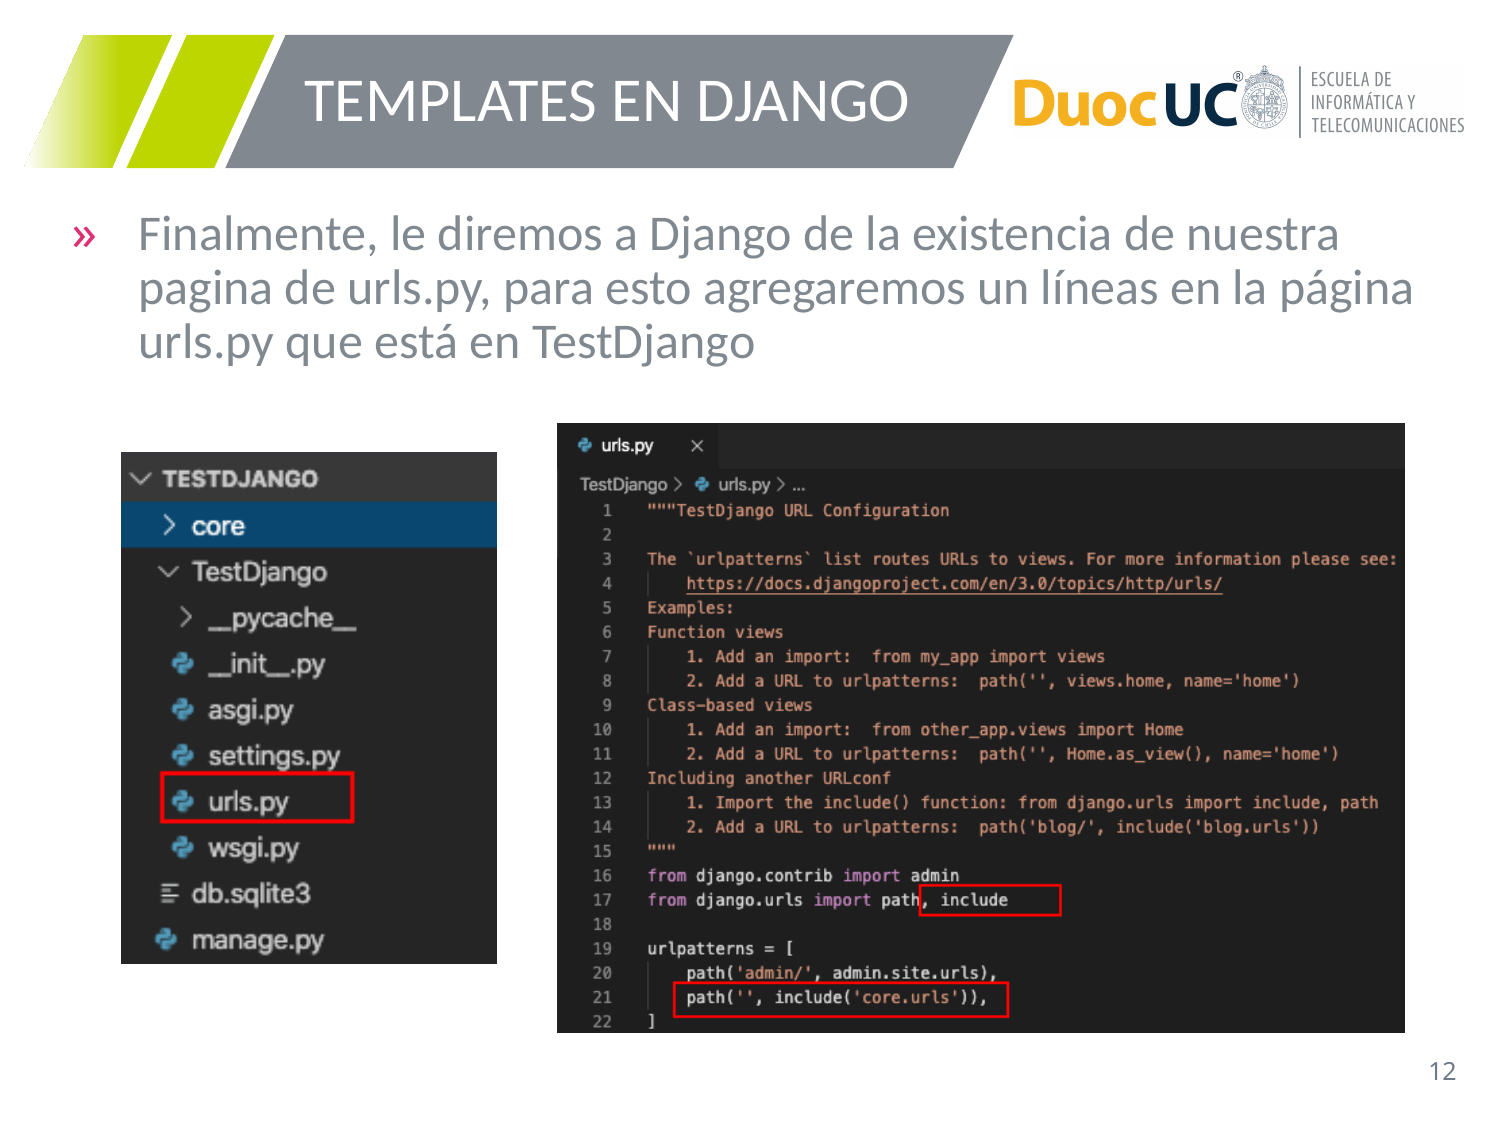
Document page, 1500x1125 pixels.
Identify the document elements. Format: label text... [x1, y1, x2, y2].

picture [1013, 63, 1465, 140]
title TEMPLATES EN DJANGO [289, 34, 993, 169]
picture [556, 423, 1405, 1033]
picture [120, 452, 497, 964]
list Finalmente, le diremos a Django de la existencia de nuestra pagina de urls.py, para esto agregaremos un líneas en la página urls.py que está en TestDjango [48, 199, 1452, 1043]
